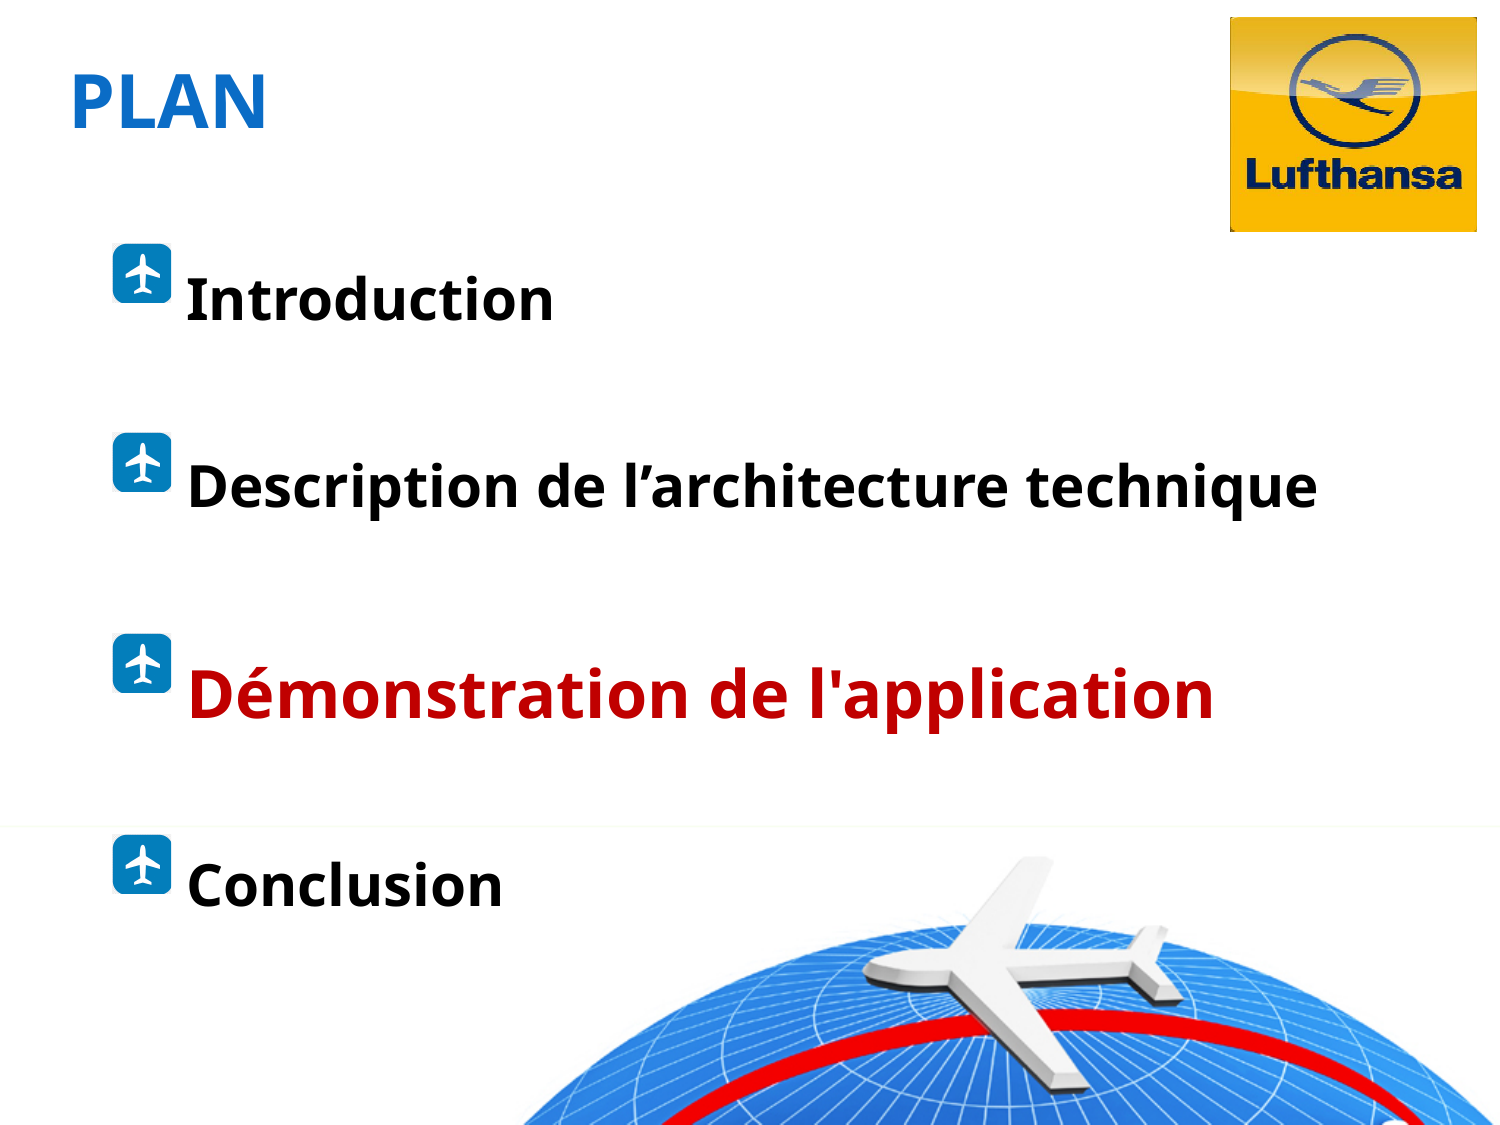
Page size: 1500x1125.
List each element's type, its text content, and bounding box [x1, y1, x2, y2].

list Introduction Description de l’architecture technique Démonstration de l'application Conclusion [170, 149, 1448, 945]
picture [0, 0, 1500, 1125]
title PLAN [52, 44, 715, 152]
